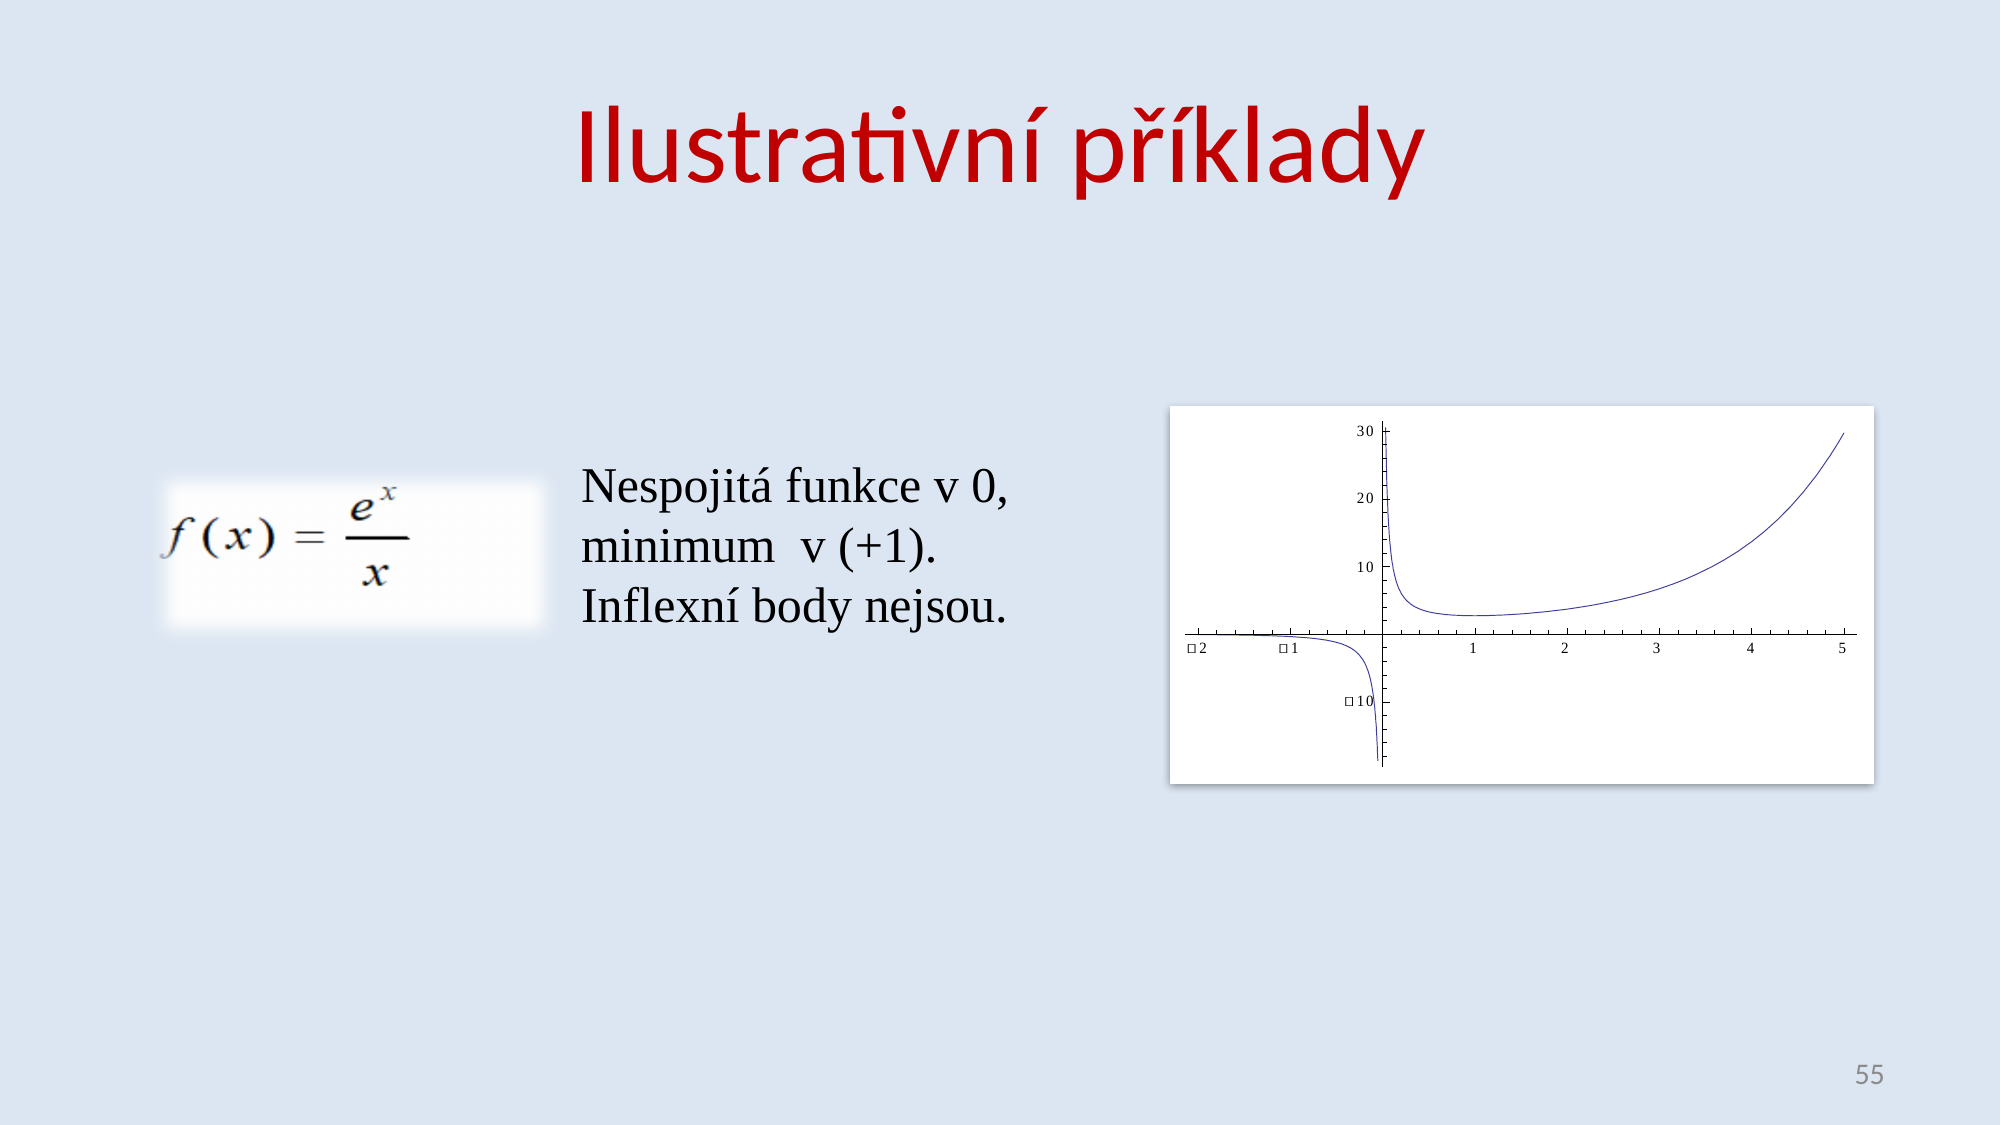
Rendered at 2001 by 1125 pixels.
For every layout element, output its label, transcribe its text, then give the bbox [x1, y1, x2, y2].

title Ilustrativní příklady [99, 45, 1900, 233]
picture [1183, 420, 1860, 770]
text_box Nespojitá funkce v 0, minimum v (+1). Inflexní body nejsou. [566, 445, 1037, 640]
slide_number 55 [1433, 1042, 1900, 1103]
picture [148, 462, 562, 646]
